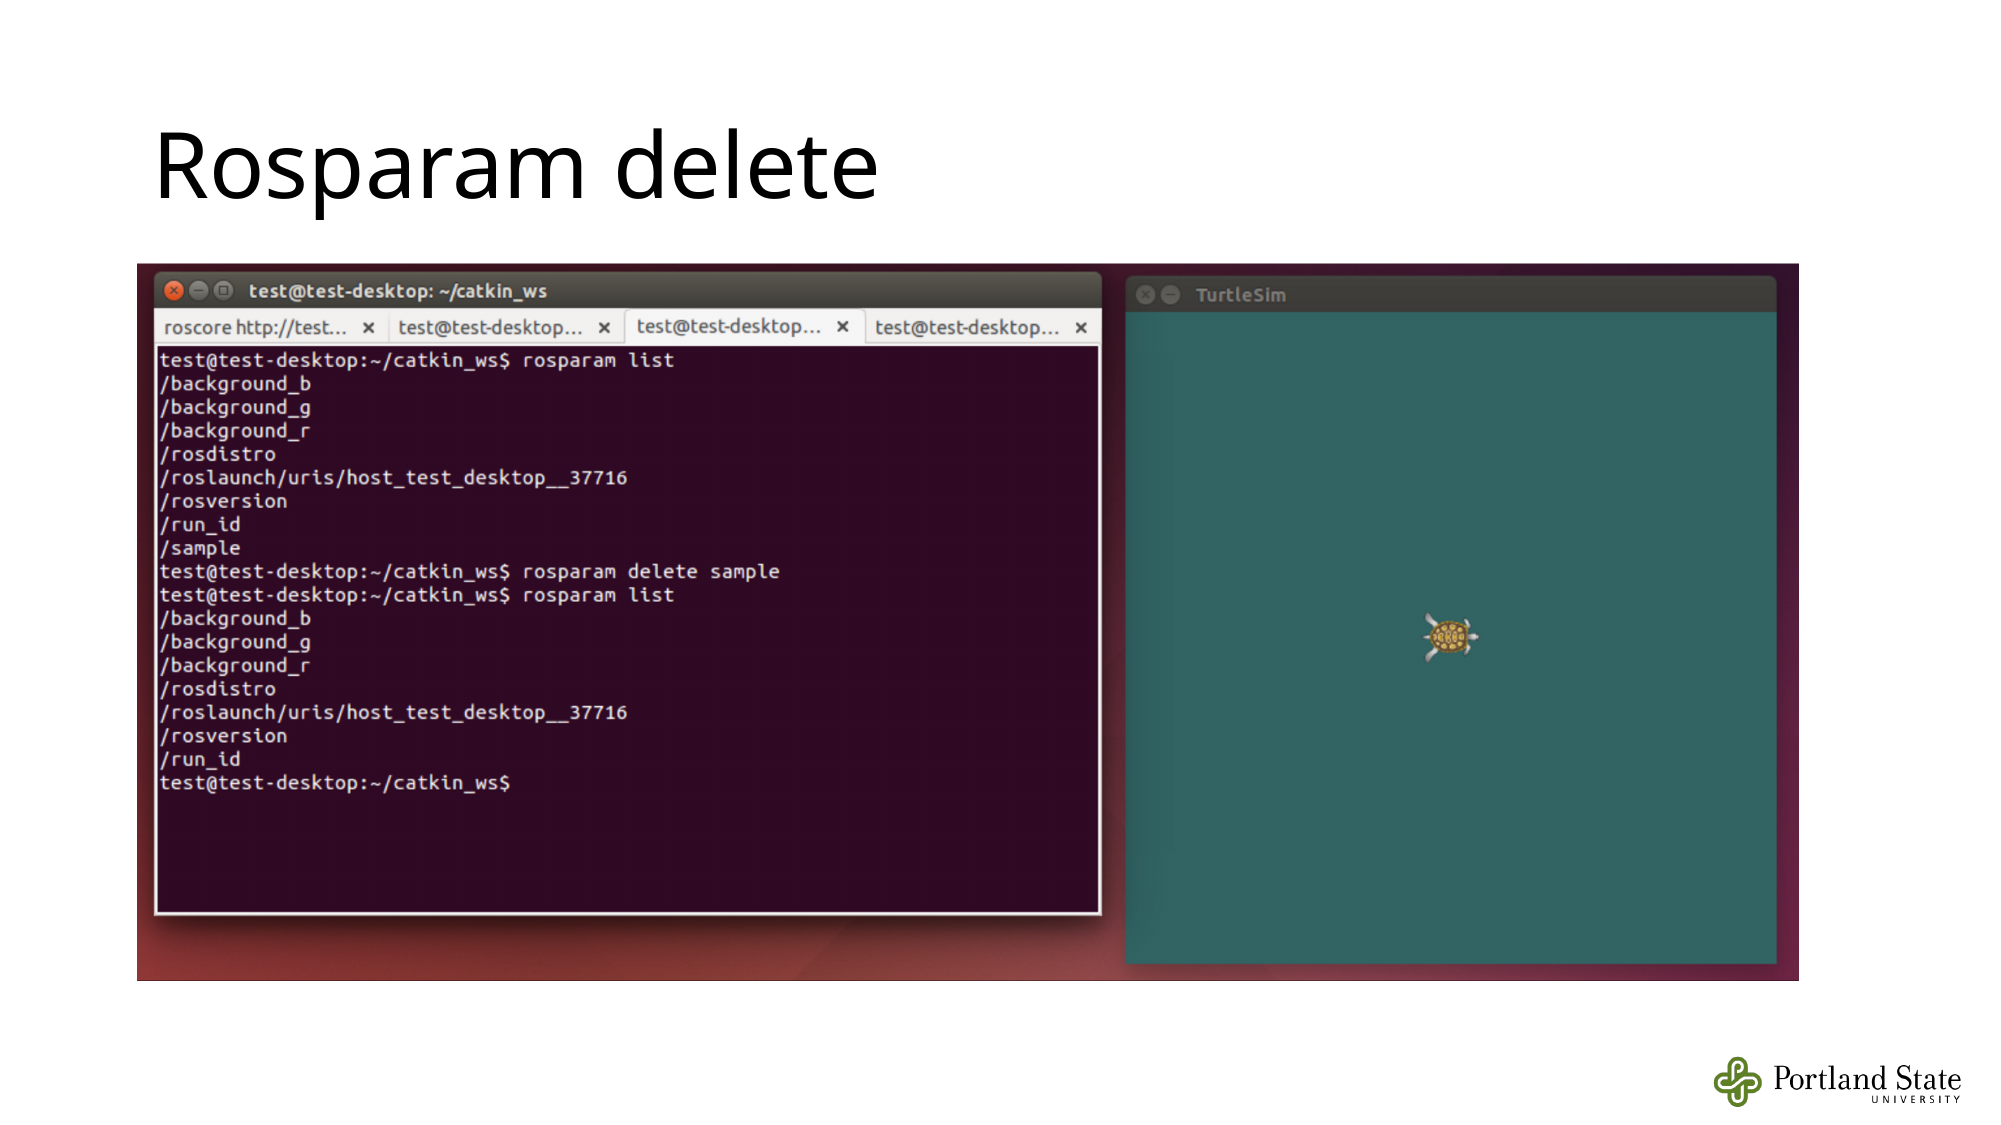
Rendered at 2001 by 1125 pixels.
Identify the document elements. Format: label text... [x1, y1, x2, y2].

title Rosparam delete [137, 59, 1863, 278]
picture [1704, 1045, 1970, 1118]
picture [137, 263, 1799, 981]
